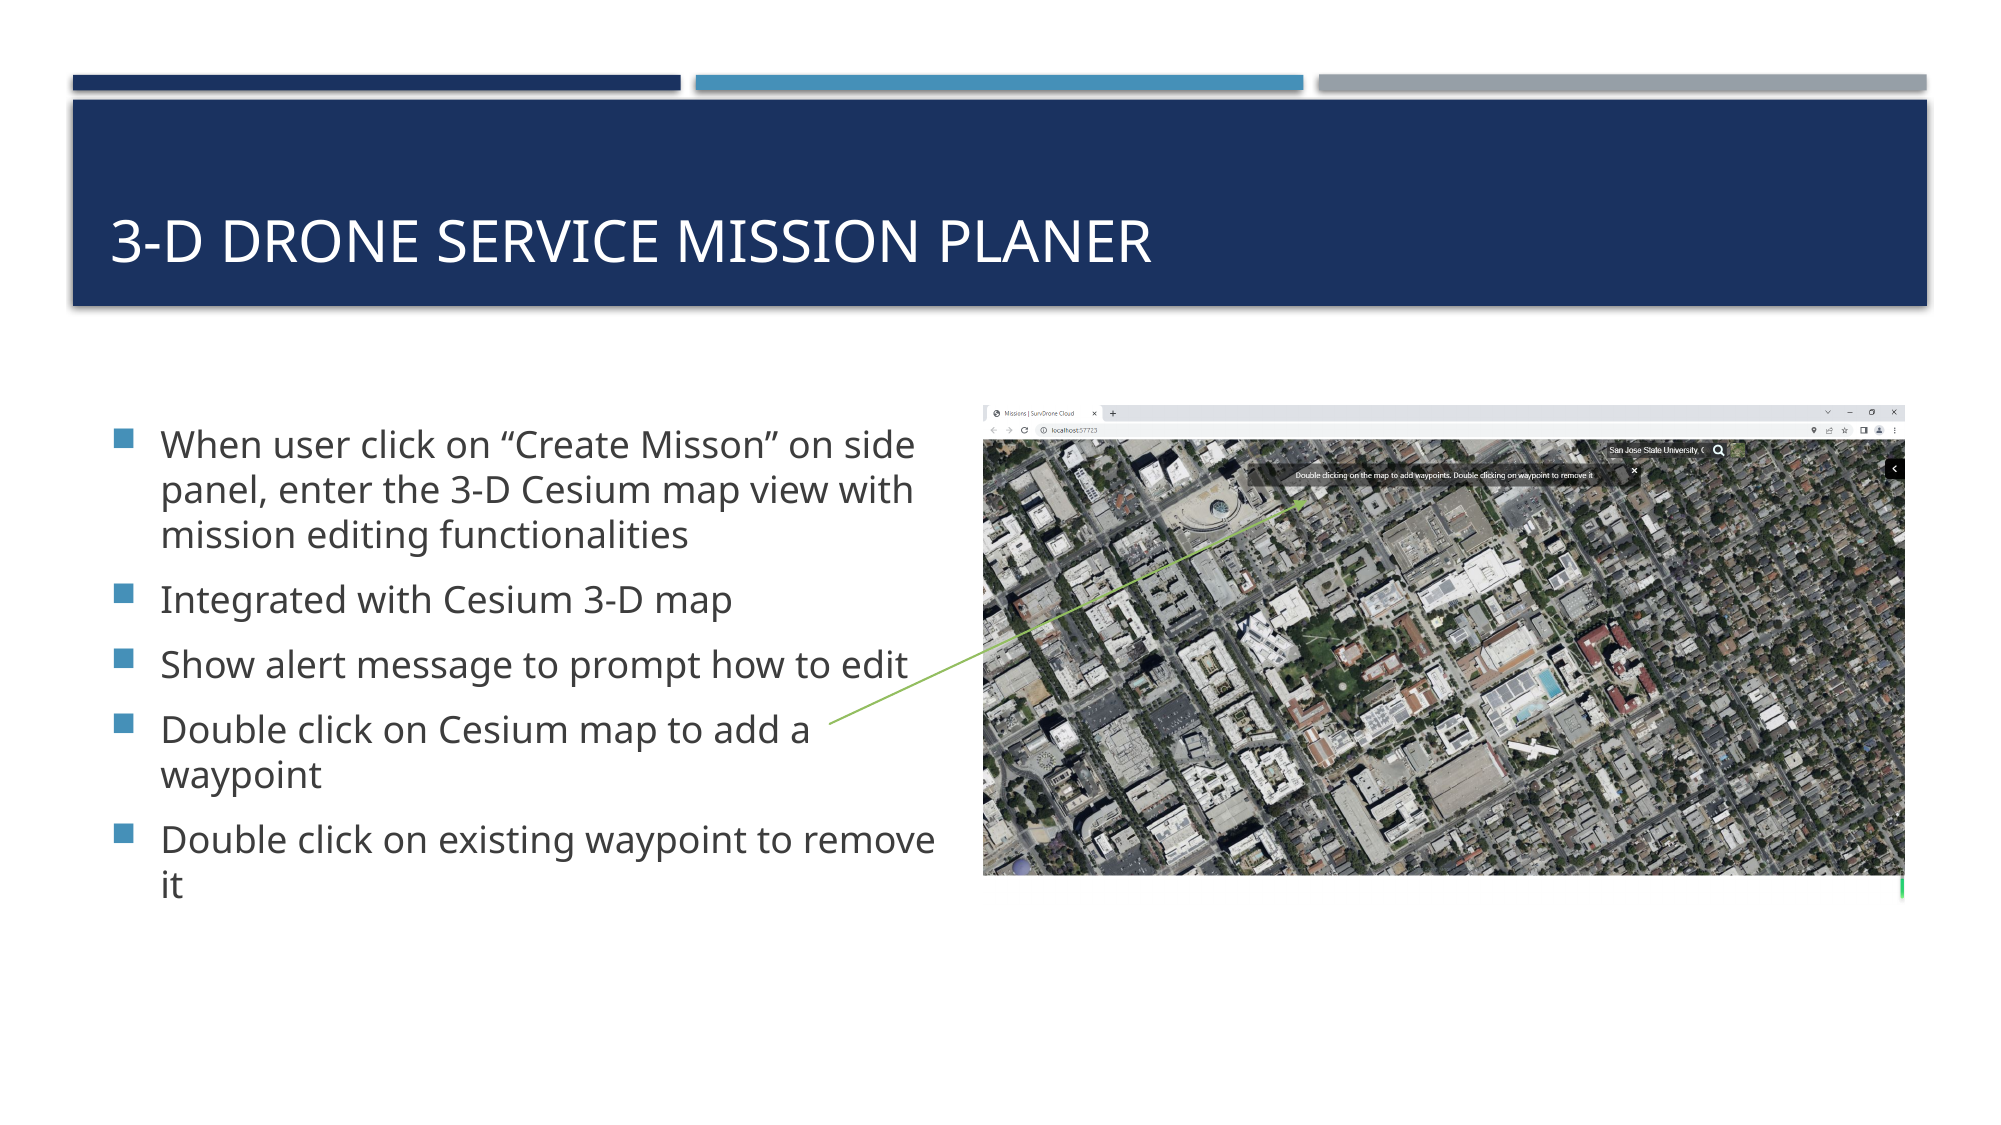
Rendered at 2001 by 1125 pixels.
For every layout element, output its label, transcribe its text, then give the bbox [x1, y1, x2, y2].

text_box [829, 499, 1308, 725]
title 3-D Drone Service mission planer [95, 119, 1905, 282]
list When user click on “Create Misson” on side panel, enter the 3-D Cesium map view with mission editing functionalities Integrated with Cesium 3-D map Show alert message to prompt how to edit Double click on Cesium map to add a waypoint Double click on existing waypoint to remove it [95, 365, 985, 962]
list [983, 405, 1906, 905]
